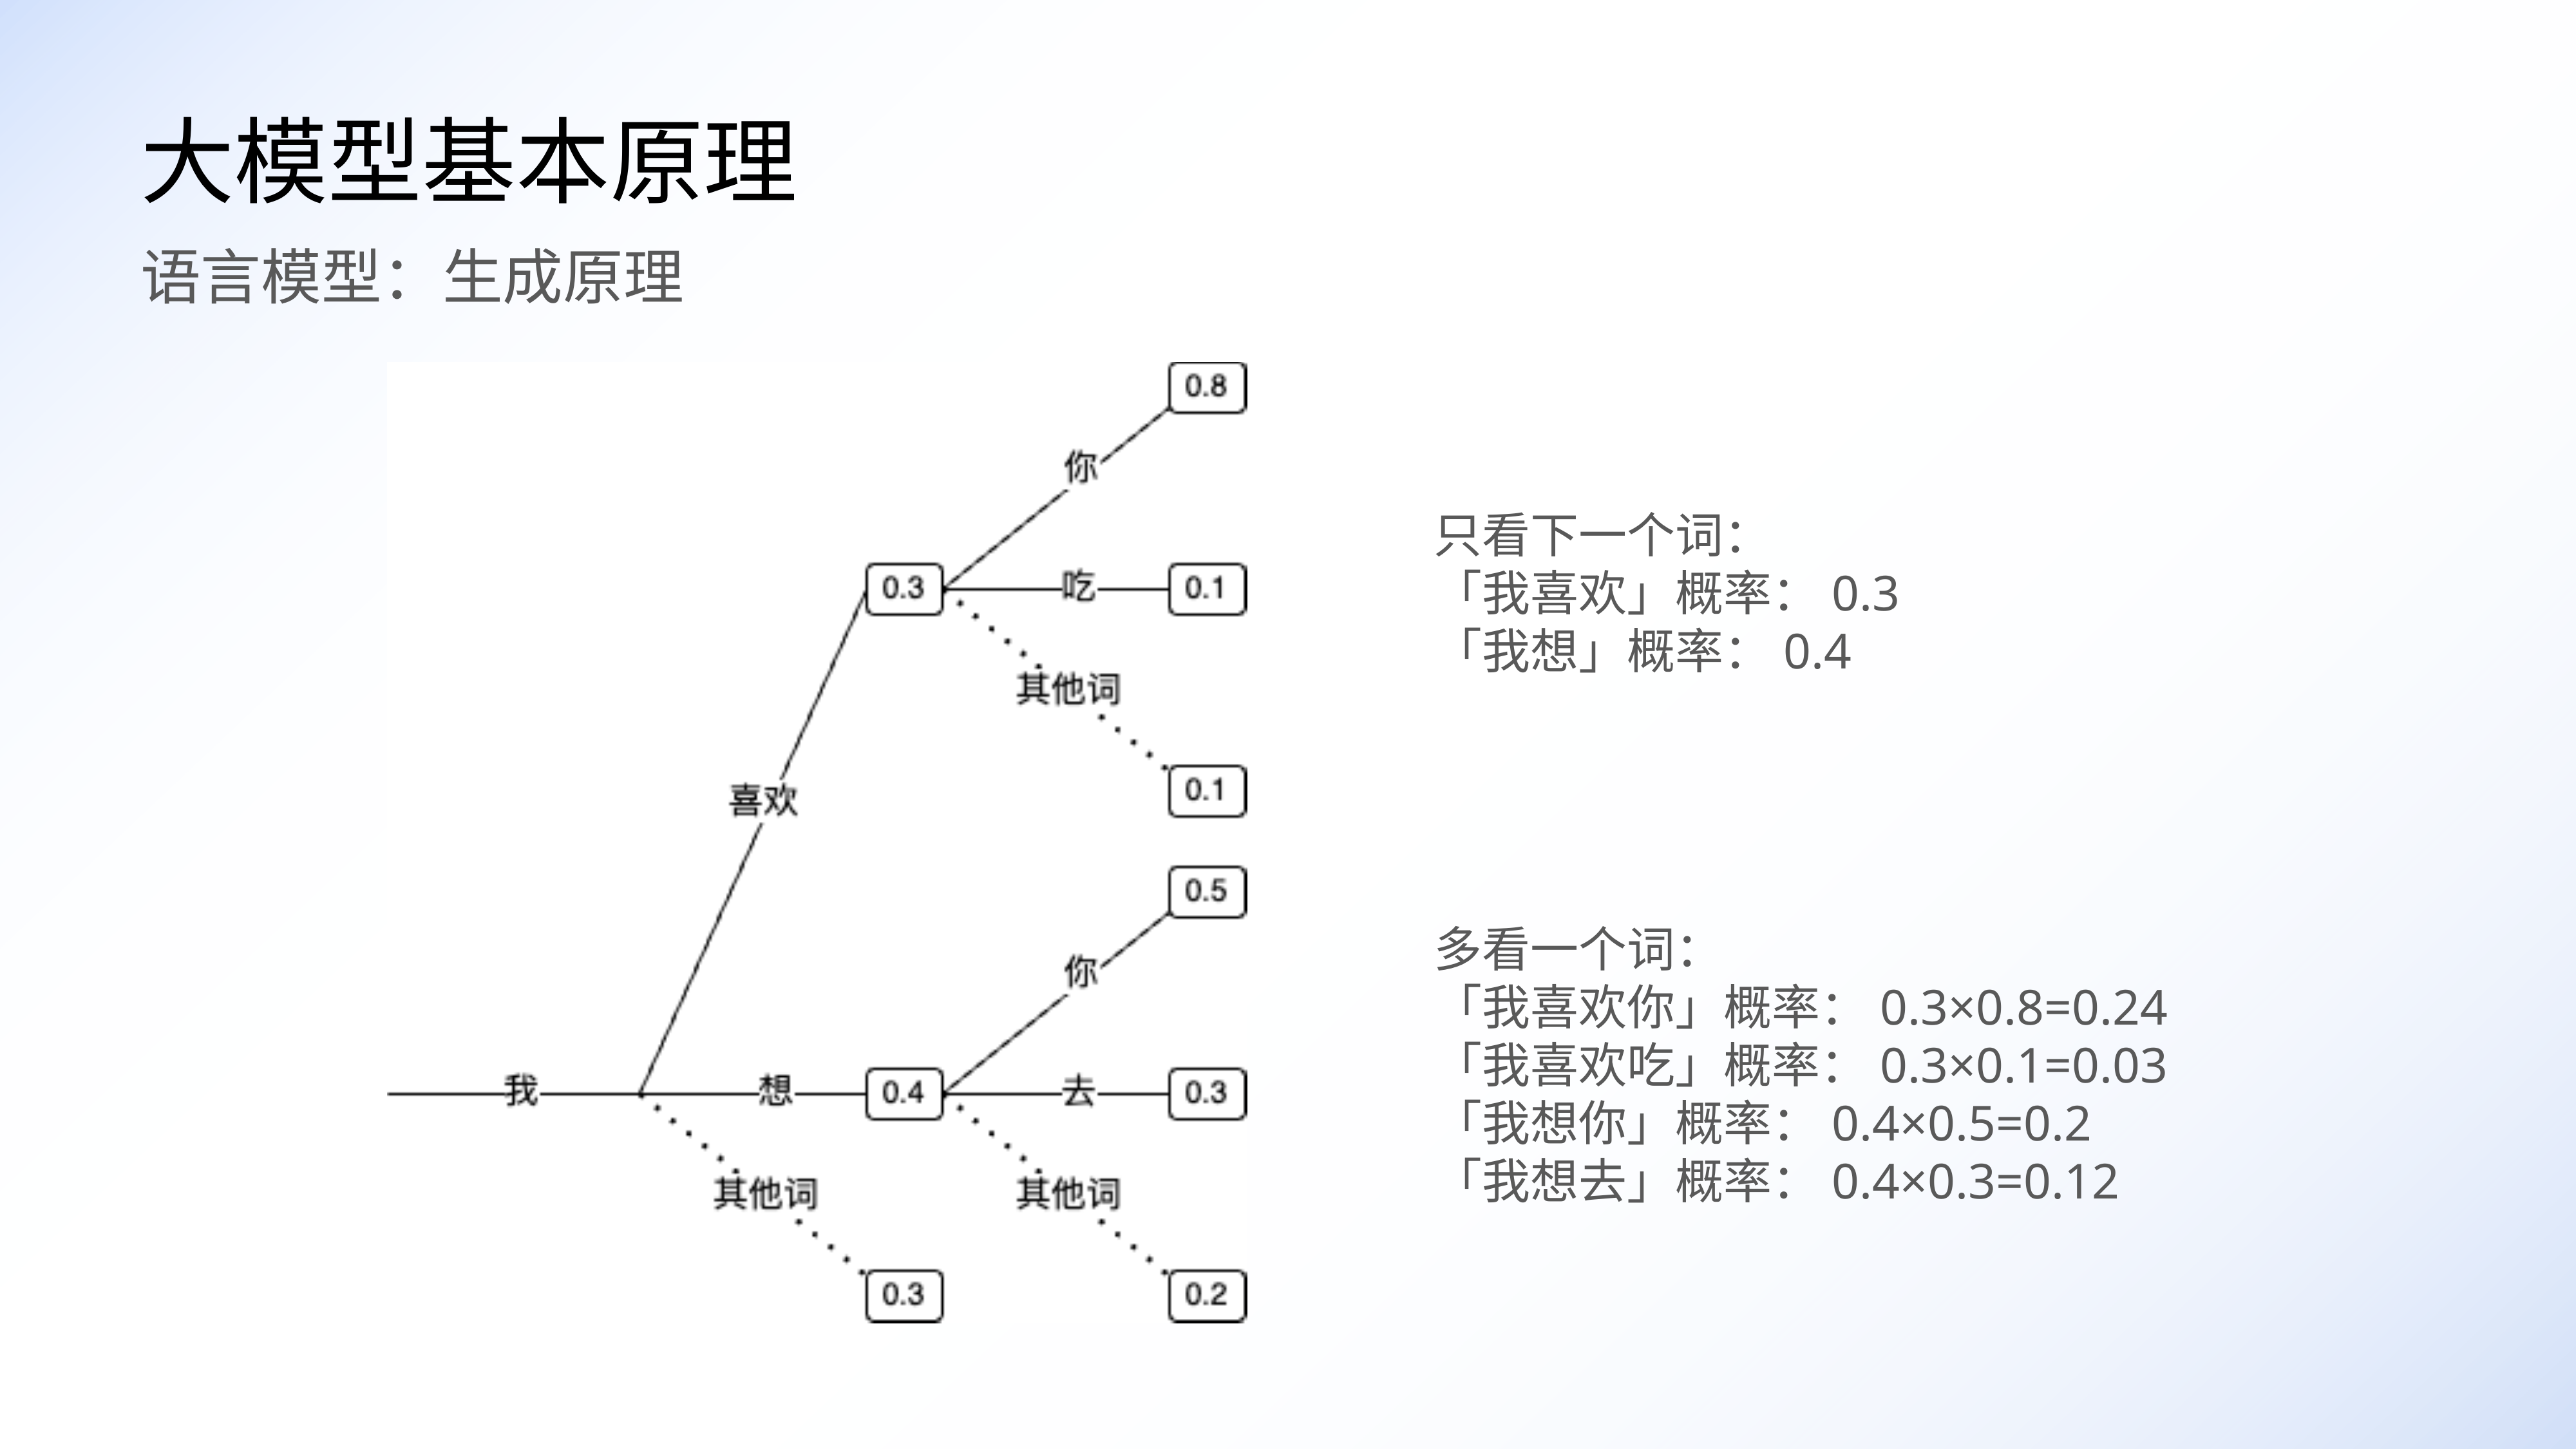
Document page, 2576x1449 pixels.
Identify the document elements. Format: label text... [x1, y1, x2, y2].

text_box 大模型基本原理 [135, 97, 804, 220]
text_box 多看一个词： 「我喜欢你」概率：0.3×0.8=0.24 「我喜欢吃」概率：0.3×0.1=0.03 「我想你」概率：0.4×0.5=0.2 「我想去」概率：0.4×0.3=0.12 [1424, 909, 2276, 1218]
picture [0, 0, 2576, 1449]
text_box 语言模型：生成原理 [135, 233, 690, 317]
text_box 只看下一个词： 「我喜欢」概率：0.3 「我想」概率：0.4 [1424, 495, 2276, 688]
